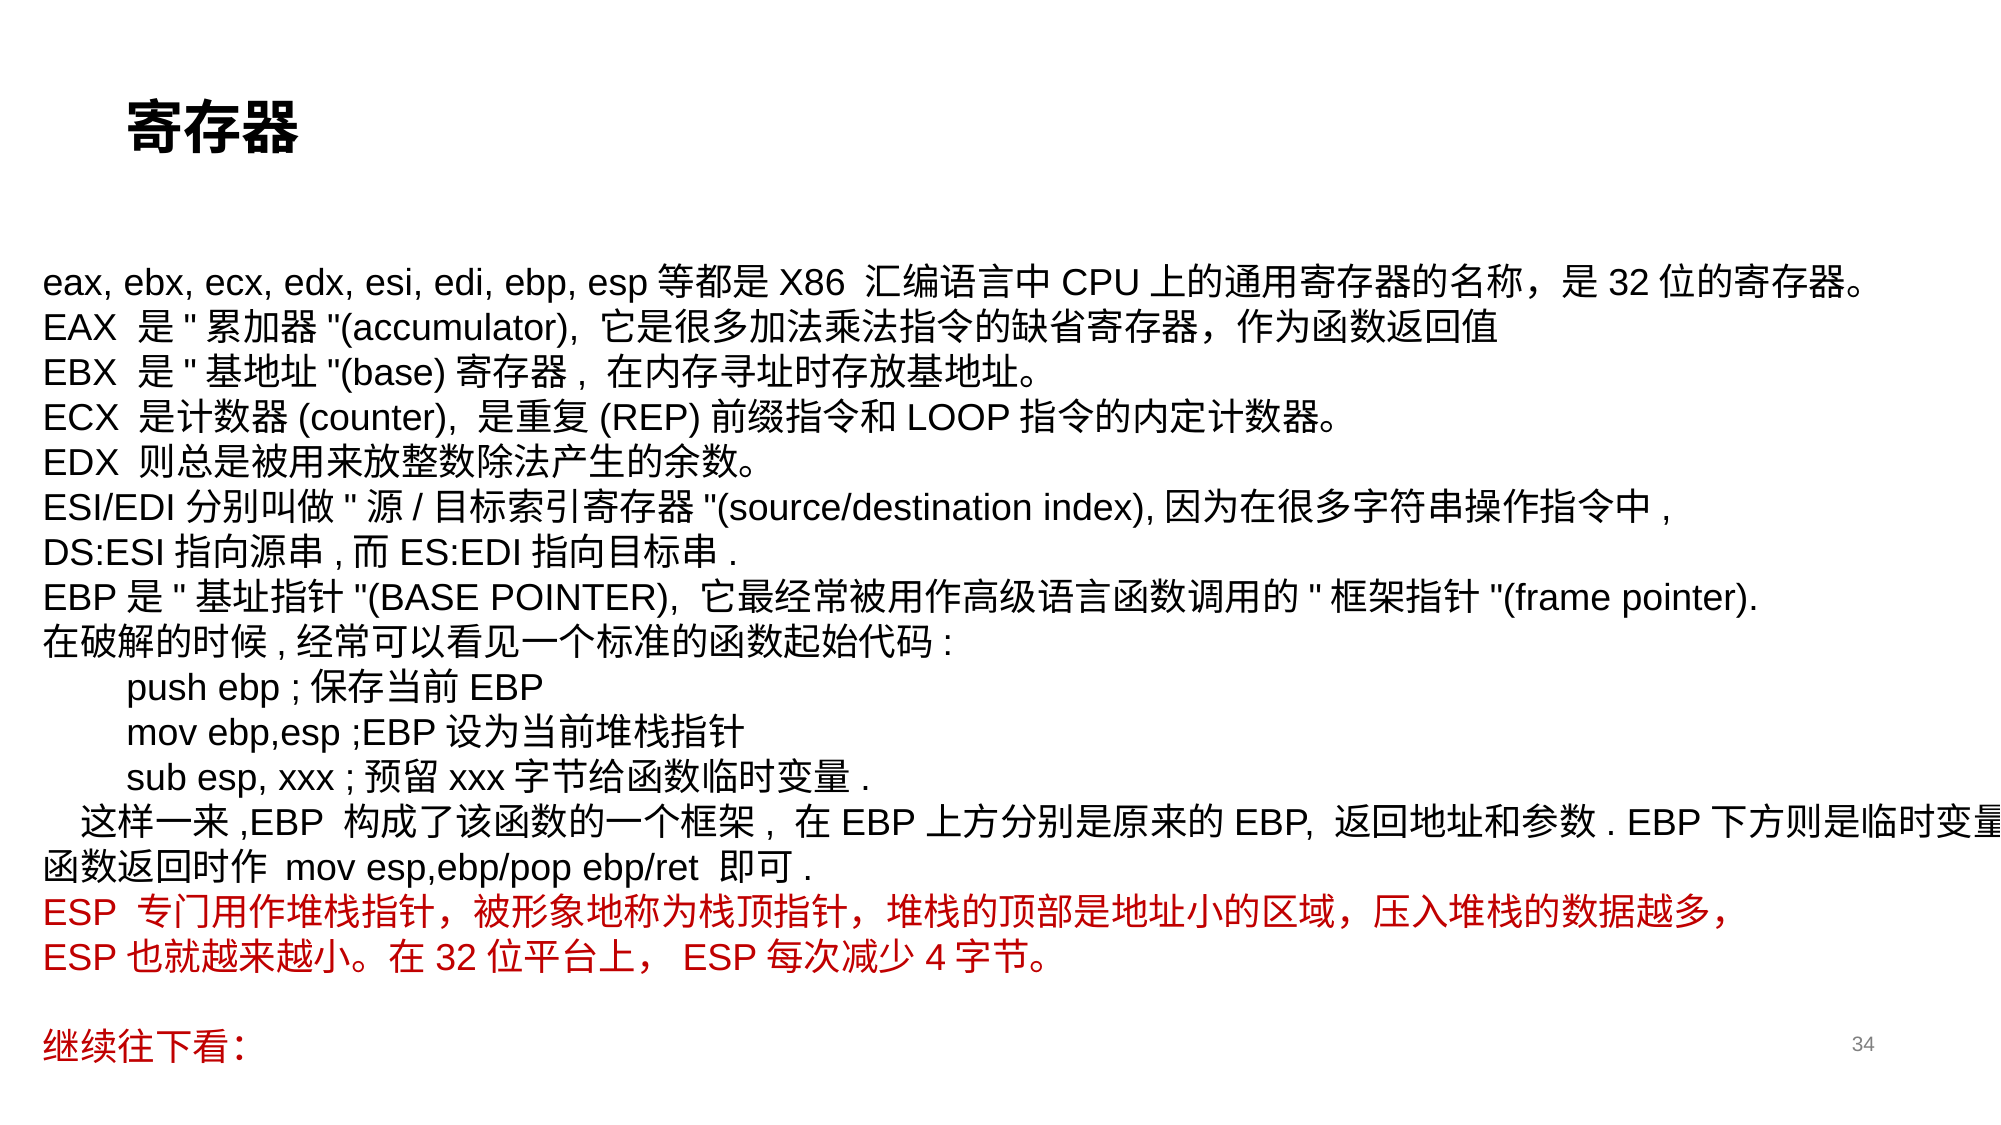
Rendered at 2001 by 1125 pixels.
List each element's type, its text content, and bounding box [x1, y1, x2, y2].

text_box eax, ebx, ecx, edx, esi, edi, ebp, esp等都是X86 汇编语言中CPU上的通用寄存器的名称，是32位的寄存器。 EAX 是"累加器"(accumulator), 它是很多加法乘法指令的缺省寄存器，作为函数返回值 EBX 是"基地址"(base)寄存器, 在内存寻址时存放基地址。 ECX 是计数器(counter), 是重复(REP)前缀指令和LOOP指令的内定计数器。 EDX 则总是被用来放整数除法产生的余数。 ESI/EDI分别叫做"源/目标索引寄存器"(source/destination index),因为在很多字符串操作指令中, DS:ESI指向源串,而ES:EDI指向目标串. EBP是"基址指针"(BASE POINTER), 它最经常被用作高级语言函数调用的"框架指针"(frame pointer). 在破解的时候,经常可以看见一个标准的函数起始代码: push ebp ;保存当前EBP mov ebp,esp ;EBP设为当前堆栈指针 sub esp, xxx ;预留xxx字节给函数临时变量. 这样一来,EBP 构成了该函数的一个框架, 在EBP上方分别是原来的EBP, 返回地址和参数. EBP下方则是临时变量. 函数返回时作 mov esp,ebp/pop ebp/ret 即可. ESP 专门用作堆栈指针，被形象地称为栈顶指针，堆栈的顶部是地址小的区域，压入堆栈的数据越多， ESP也就越来越小。在32位平台上，ESP每次减少4字节。 继续往下看： [27, 250, 2000, 1125]
title 寄存器 [109, 0, 1890, 169]
